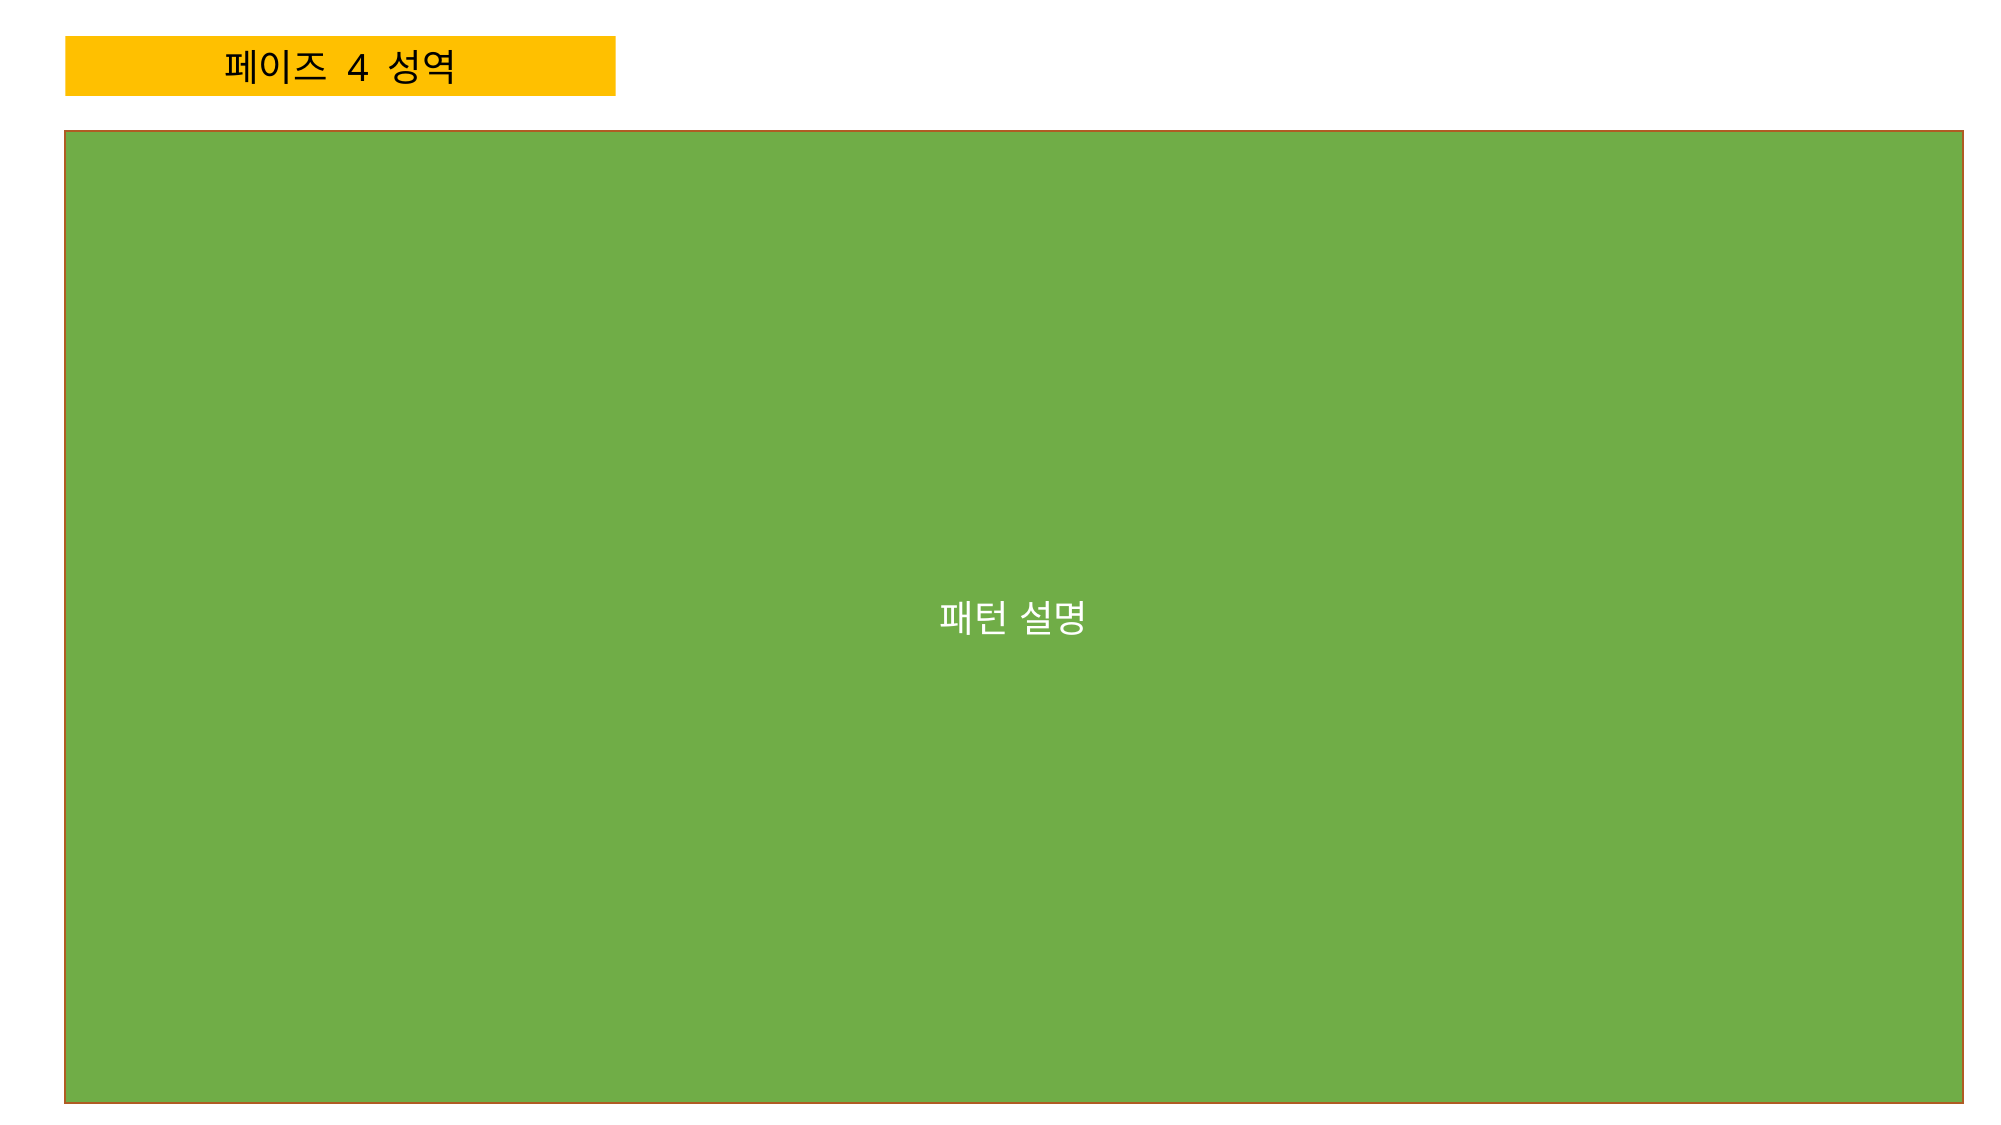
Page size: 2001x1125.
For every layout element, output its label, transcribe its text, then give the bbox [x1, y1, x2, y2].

text_box 패턴 설명 [64, 130, 1964, 1104]
text_box 페이즈 4 성역 [65, 36, 616, 96]
